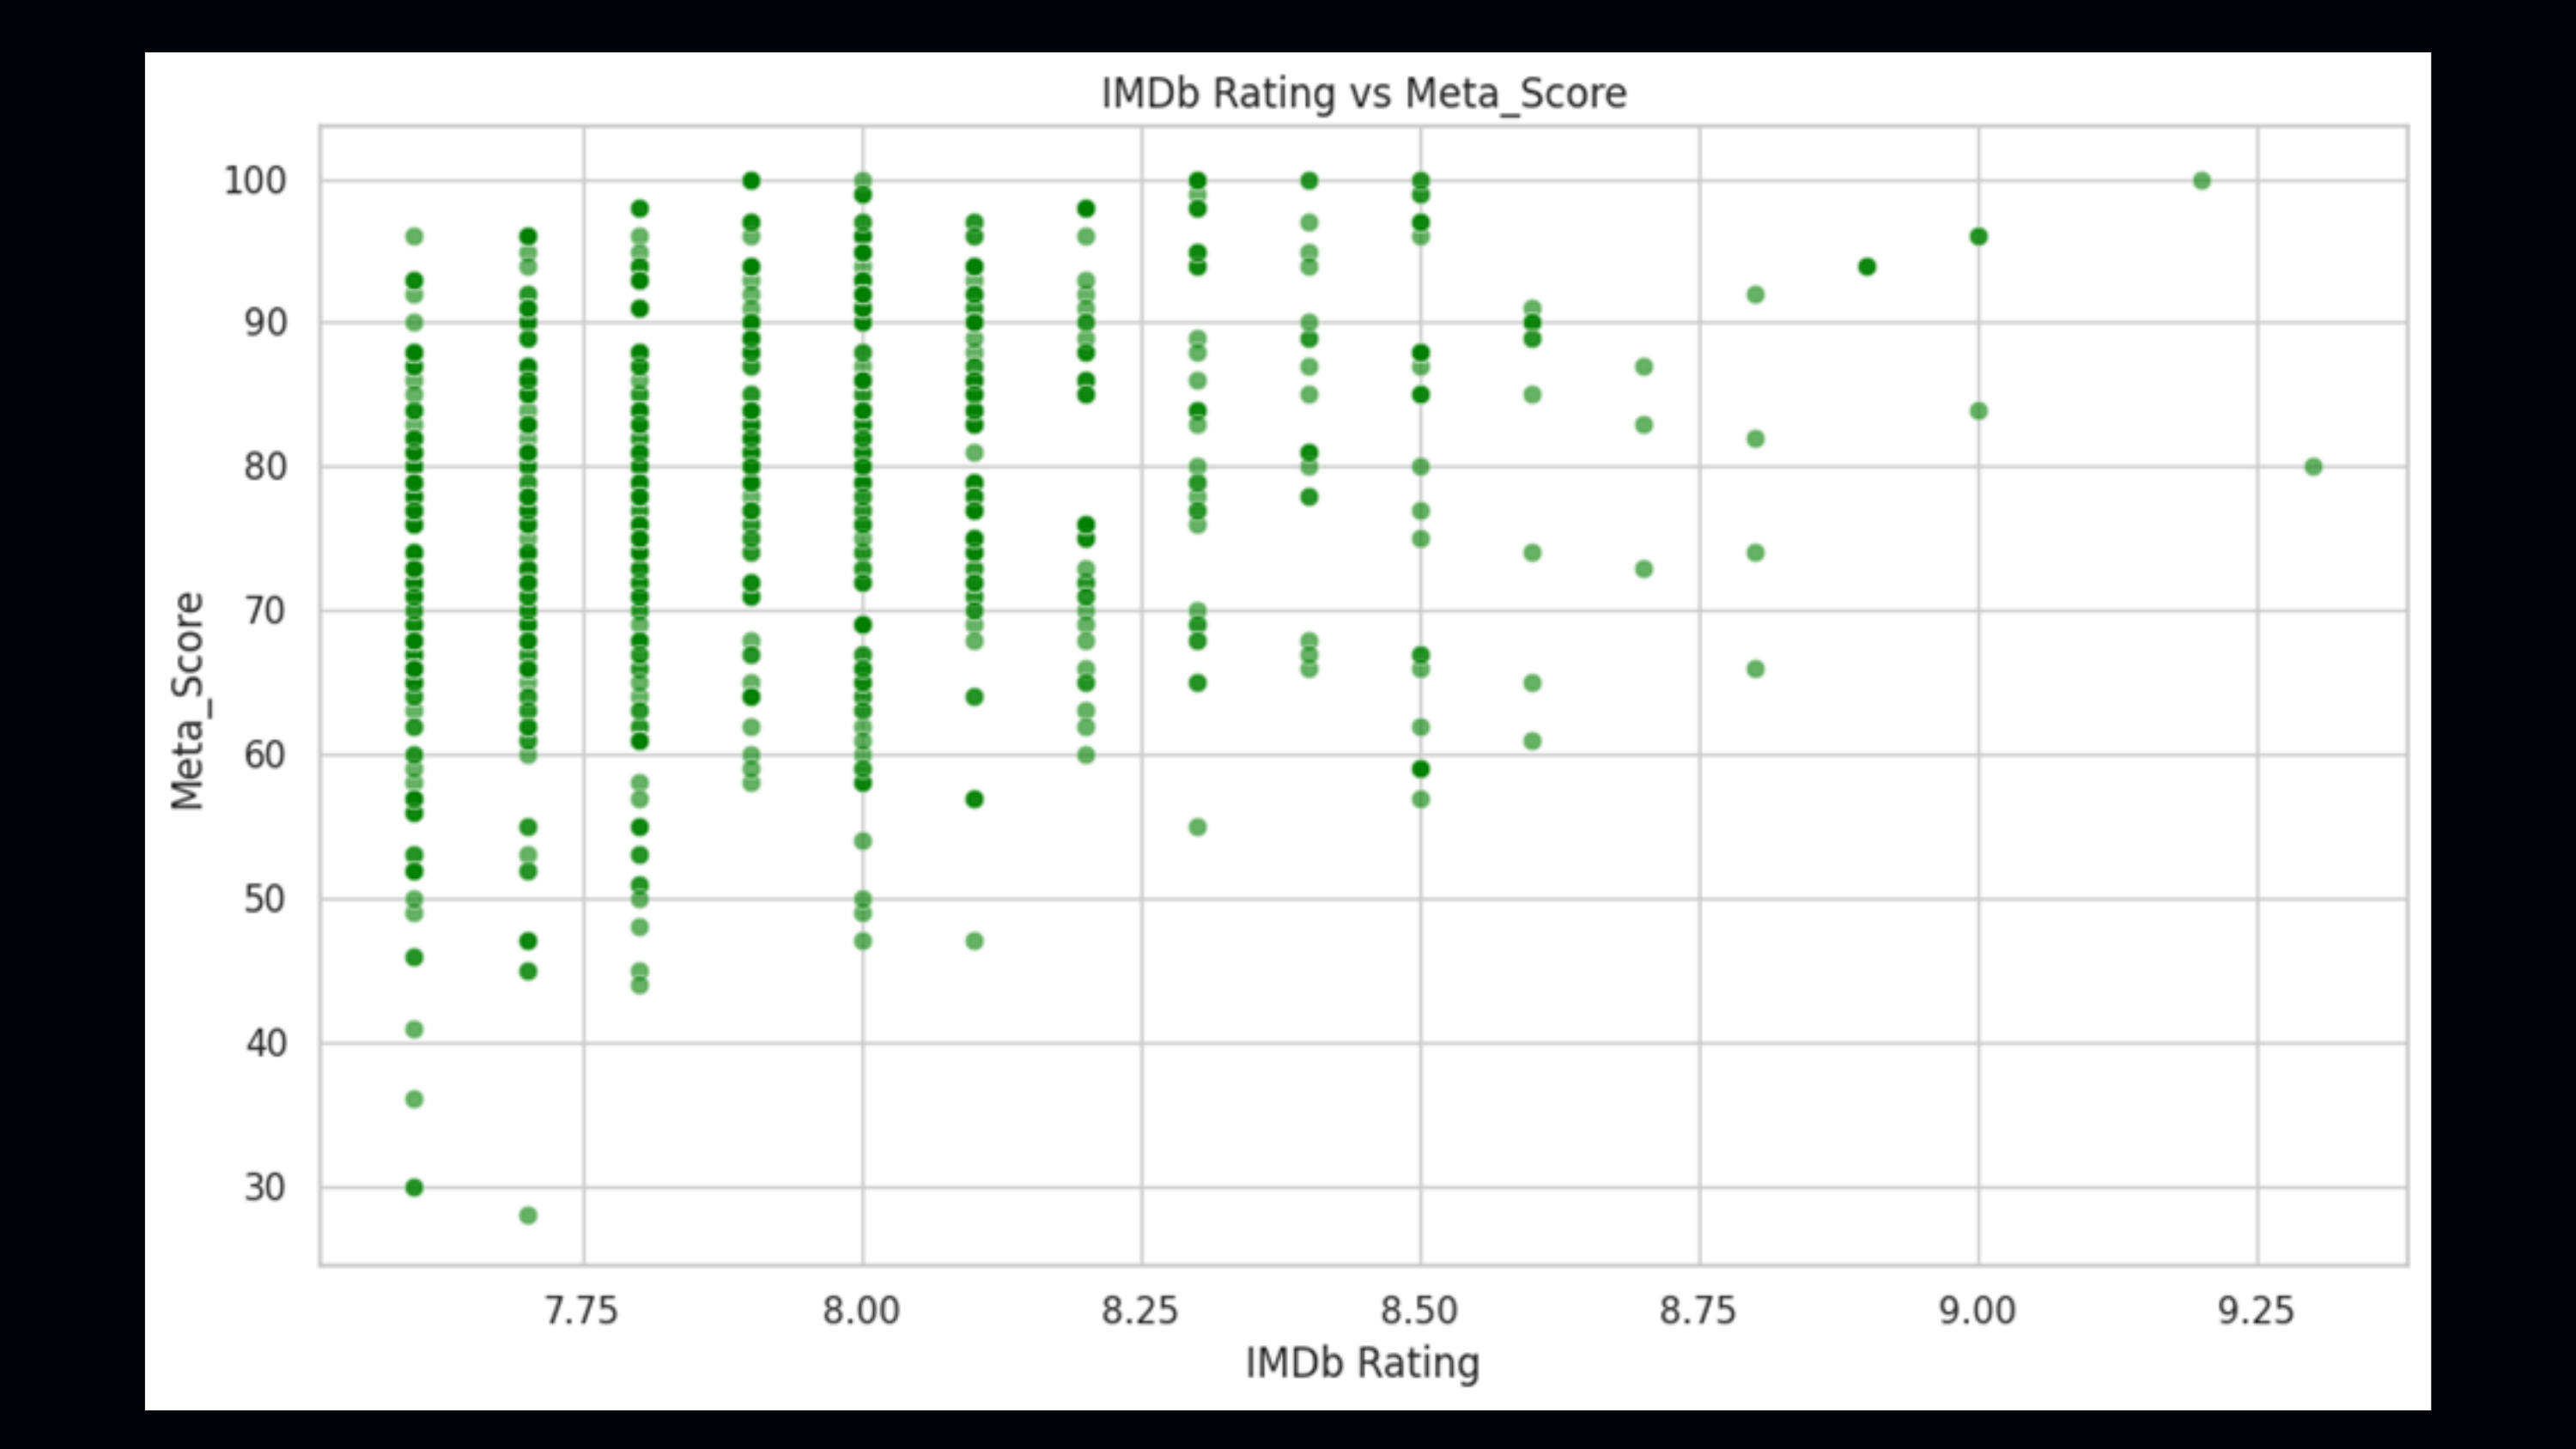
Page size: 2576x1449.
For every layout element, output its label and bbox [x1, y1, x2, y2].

text_box [144, 52, 2432, 1411]
